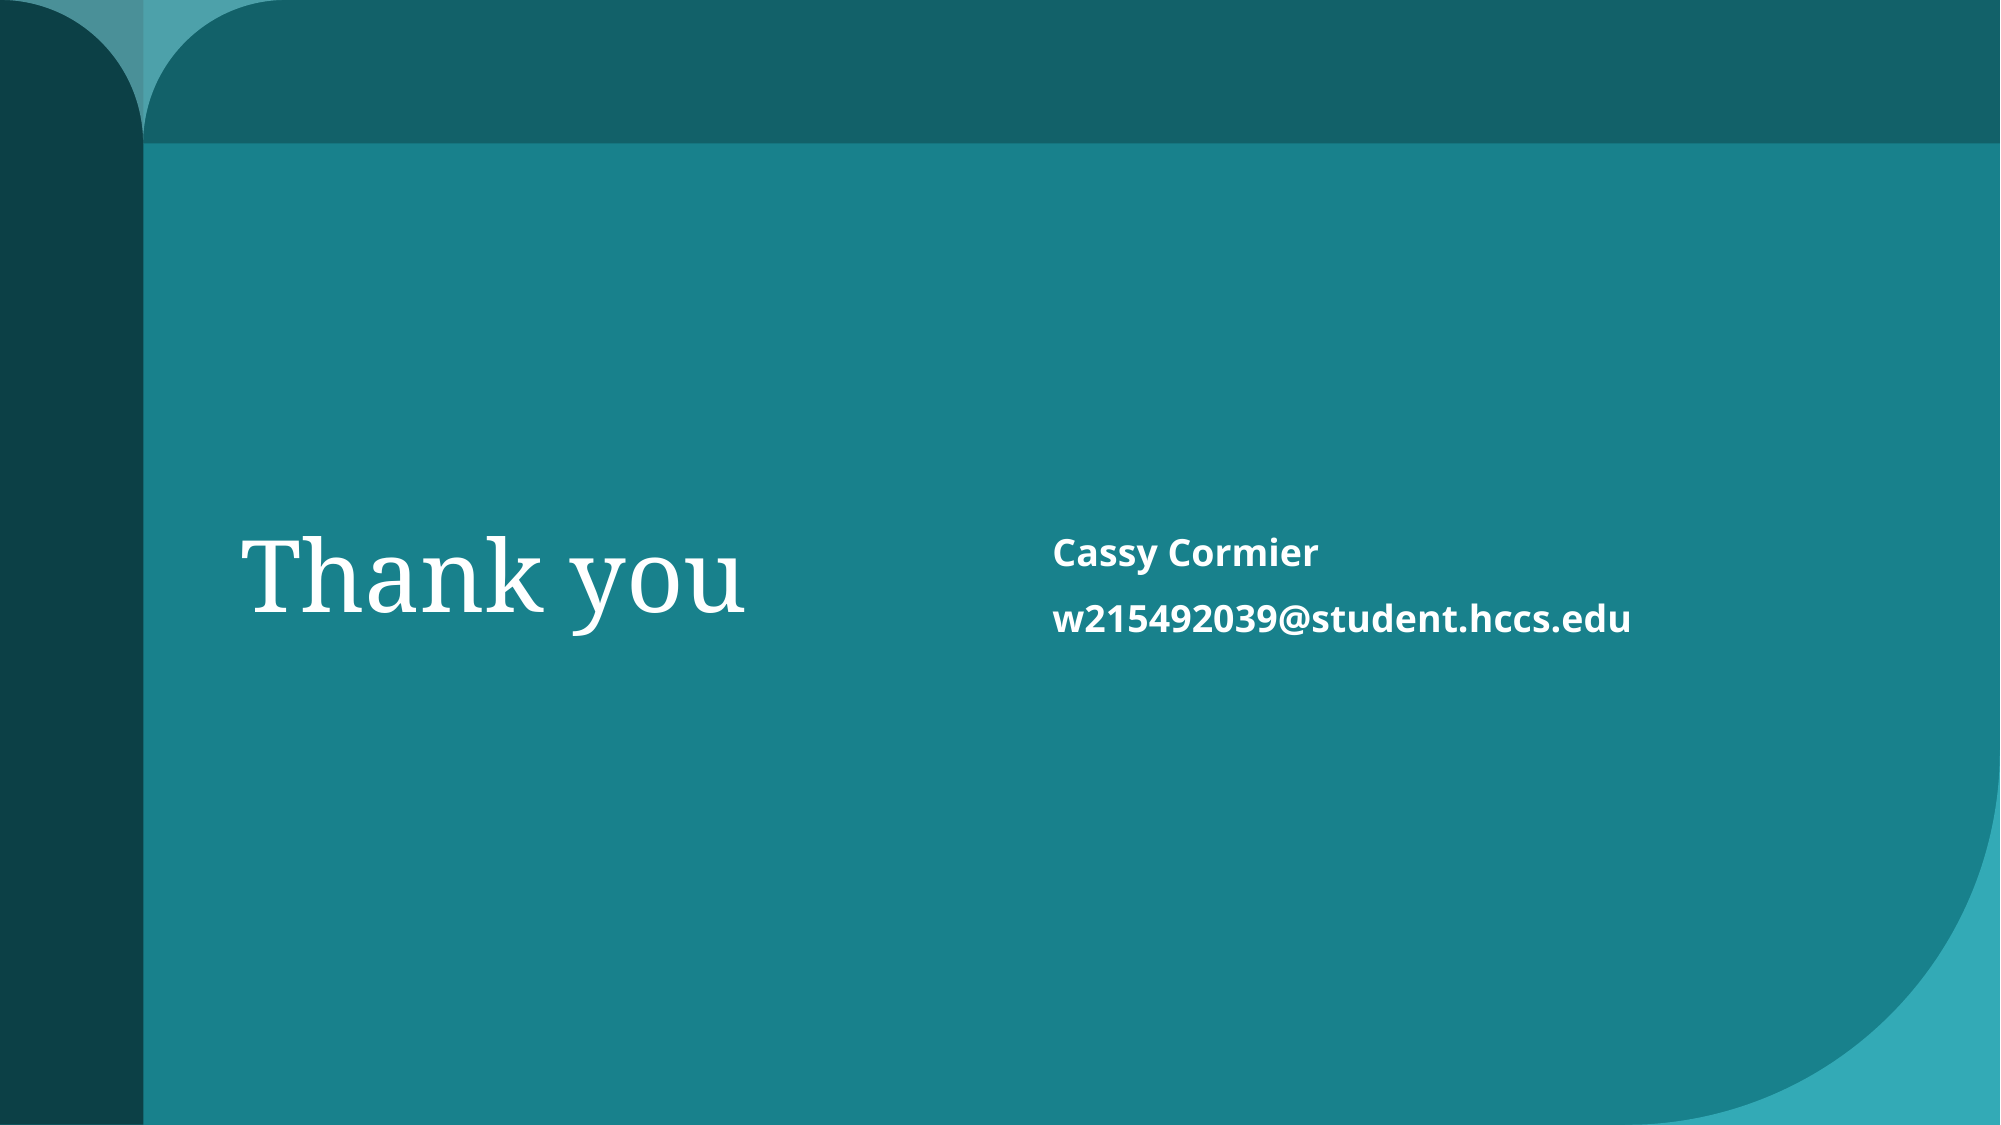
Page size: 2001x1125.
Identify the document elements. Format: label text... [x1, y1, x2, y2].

list Cassy Cormier w215492039@student.hccs.edu [1037, 178, 1755, 982]
title Thank you [225, 178, 980, 982]
